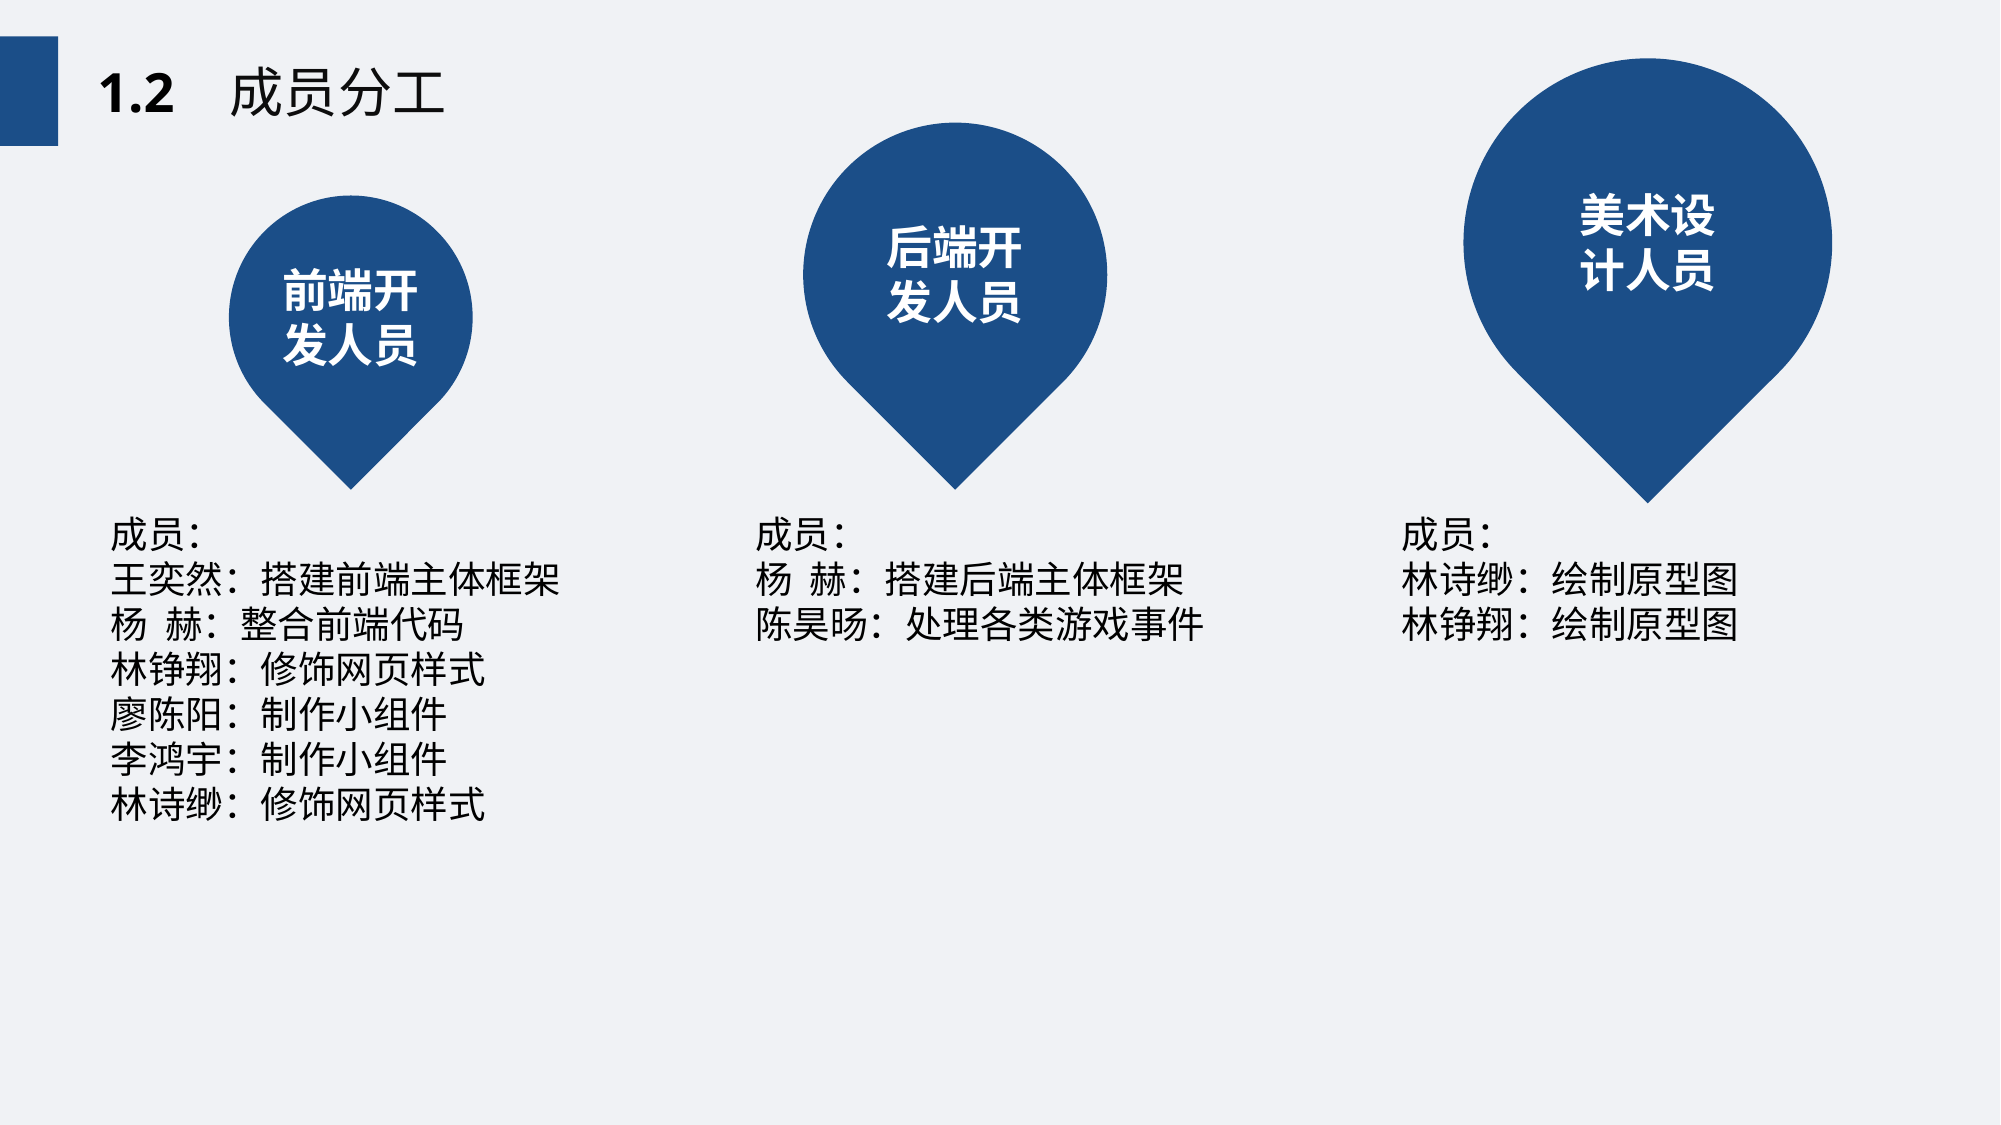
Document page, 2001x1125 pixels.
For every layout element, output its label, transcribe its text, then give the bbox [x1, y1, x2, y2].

text_box 美术设计人员 [1556, 179, 1740, 305]
text_box [802, 121, 1109, 492]
text_box 成员： 林诗缈：绘制原型图 林铮翔：绘制原型图 [1387, 503, 1908, 698]
text_box 1.2 成员分工 [82, 50, 462, 131]
text_box 成员： 杨 赫：搭建后端主体框架 陈昊旸：处理各类游戏事件 [740, 503, 1260, 698]
text_box 后端开发人员 [863, 211, 1047, 337]
text_box 成员： 王奕然：搭建前端主体框架 杨 赫：整合前端代码 林铮翔：修饰网页样式 廖陈阳：制作小组件 李鸿宇：制作小组件 林诗缈：修饰网页样式 [95, 503, 643, 878]
text_box [227, 194, 474, 492]
text_box 前端开发人员 [259, 254, 443, 379]
text_box [1462, 57, 1834, 503]
